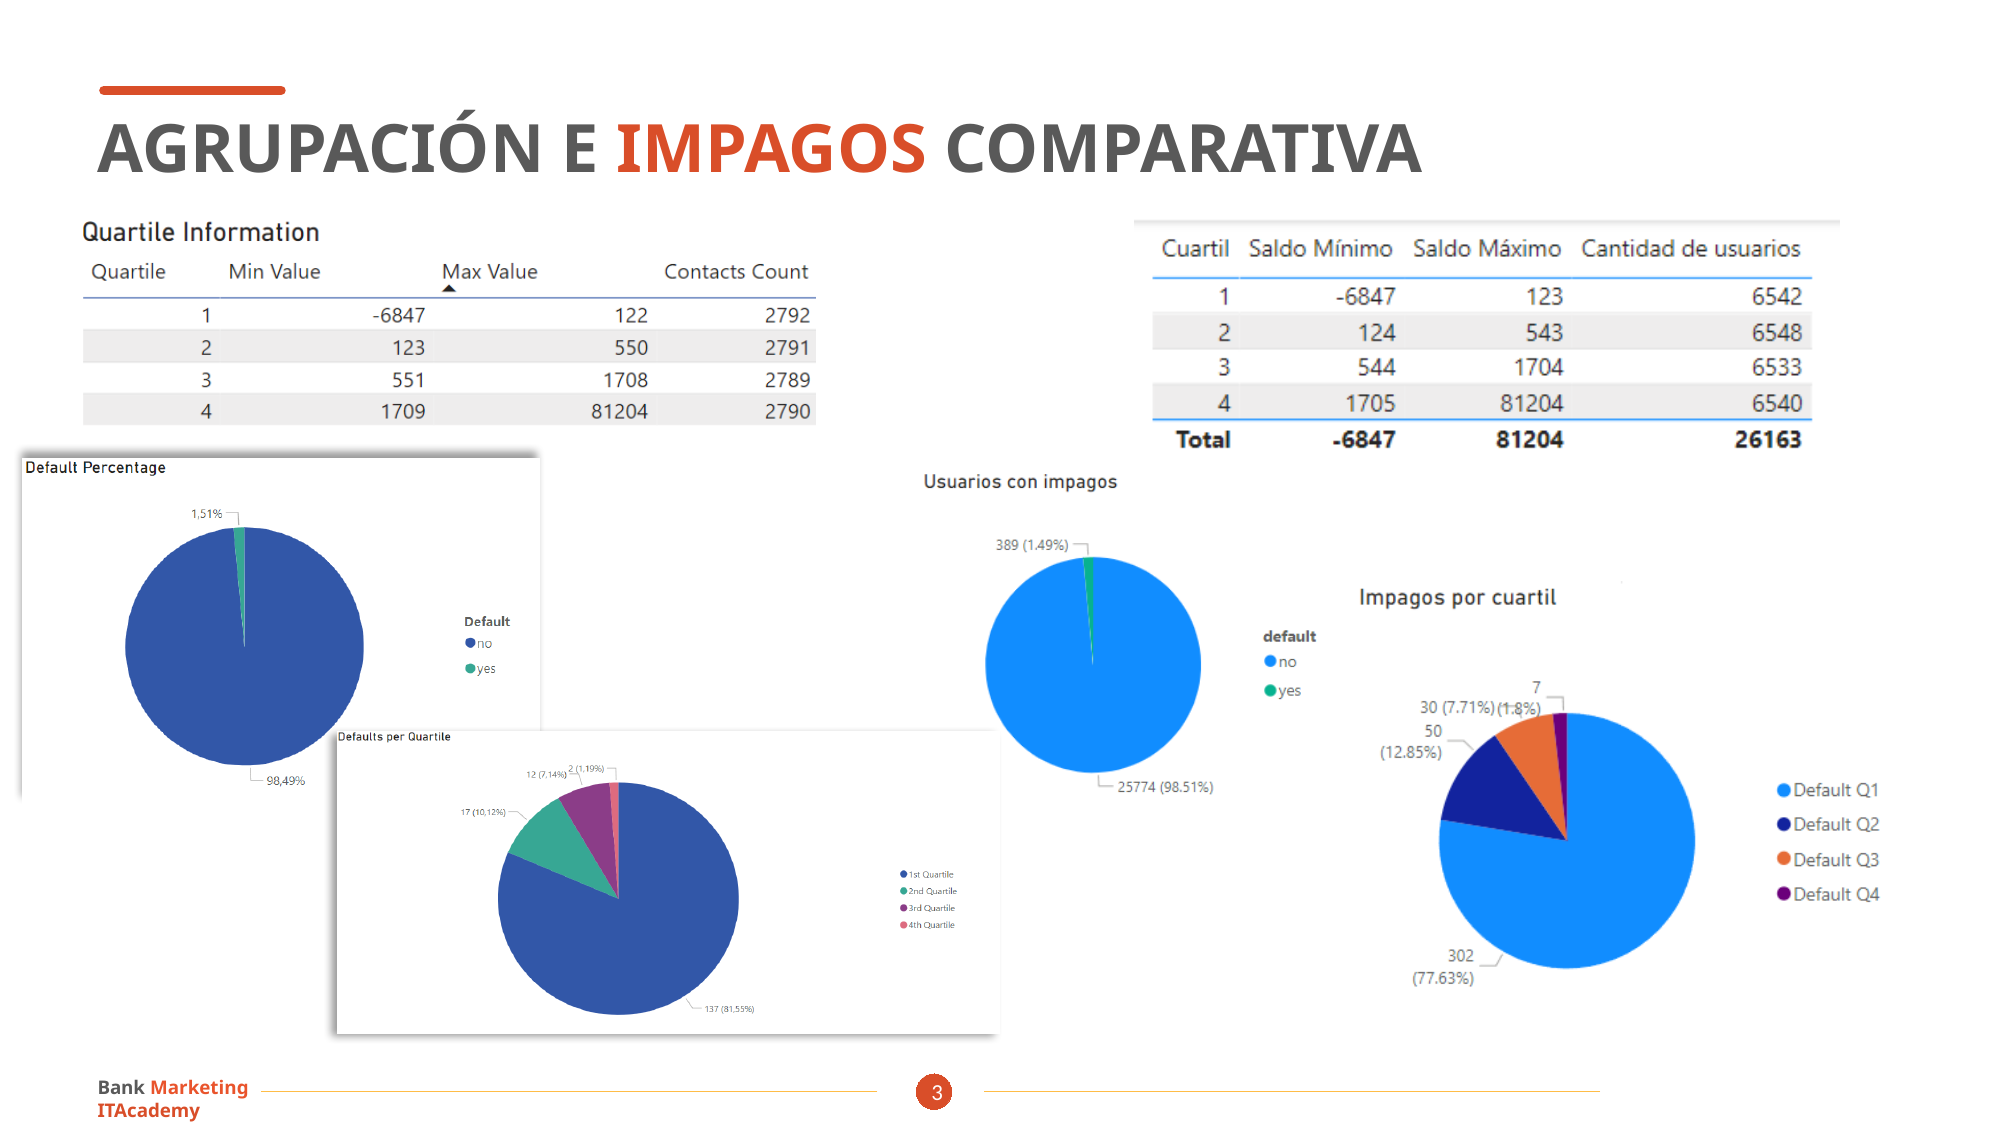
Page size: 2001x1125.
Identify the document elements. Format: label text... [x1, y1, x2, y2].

text_box AGRUPACIÓN E IMPAGOS COMPARATIVA [83, 98, 1918, 194]
picture [82, 217, 816, 429]
picture [22, 219, 1898, 1062]
text_box Bank Marketing ITAcademy [82, 1068, 1898, 1125]
text_box 3 [916, 1073, 952, 1110]
